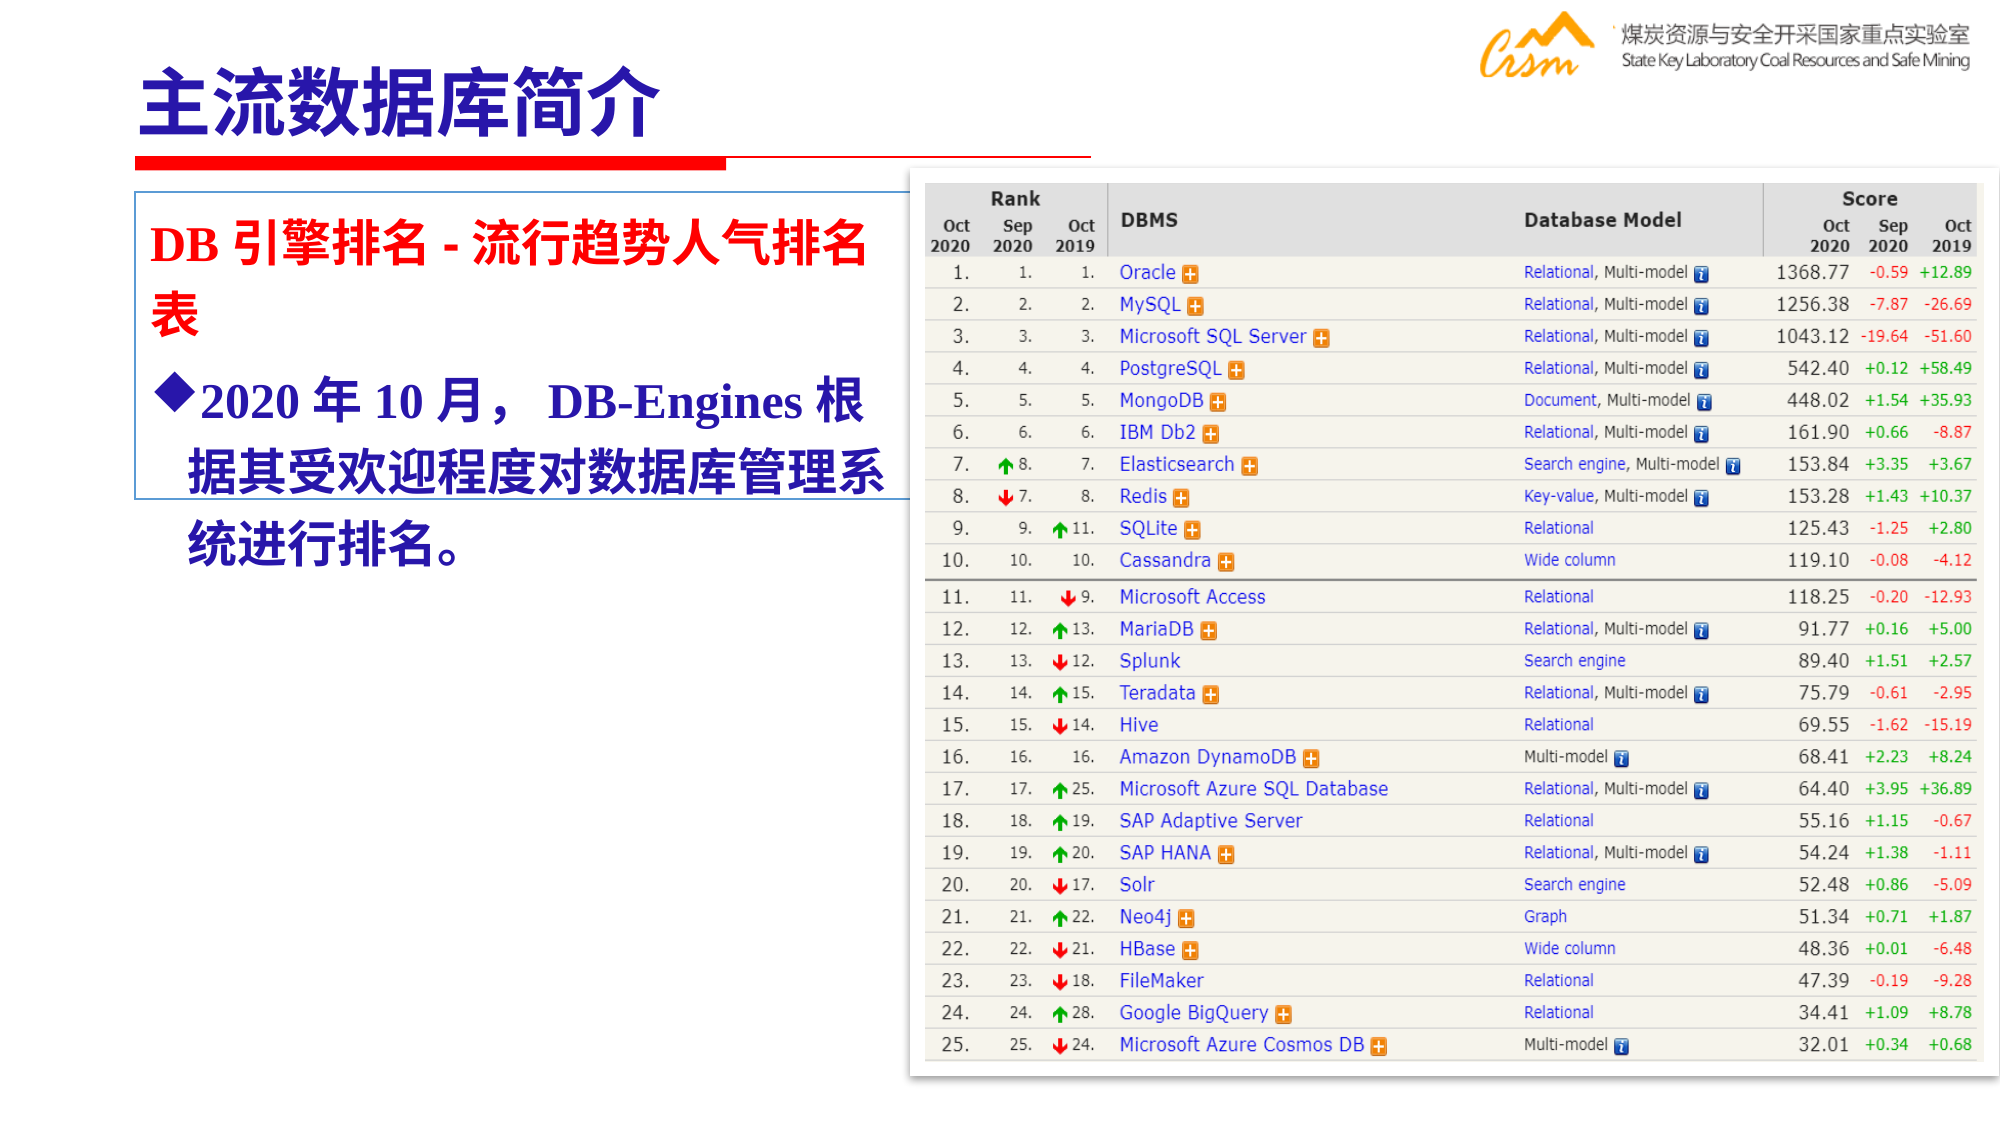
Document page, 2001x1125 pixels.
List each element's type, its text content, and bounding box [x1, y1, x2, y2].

text_box [135, 156, 1092, 171]
list DB引擎排名-流行趋势人气排名表 2020年10月，DB-Engines根据其受欢迎程度对数据库管理系统进行排名。 [134, 191, 904, 500]
picture [924, 182, 1985, 1062]
picture [1444, 9, 2000, 82]
text_box 主流数据库简介 [121, 48, 1135, 145]
